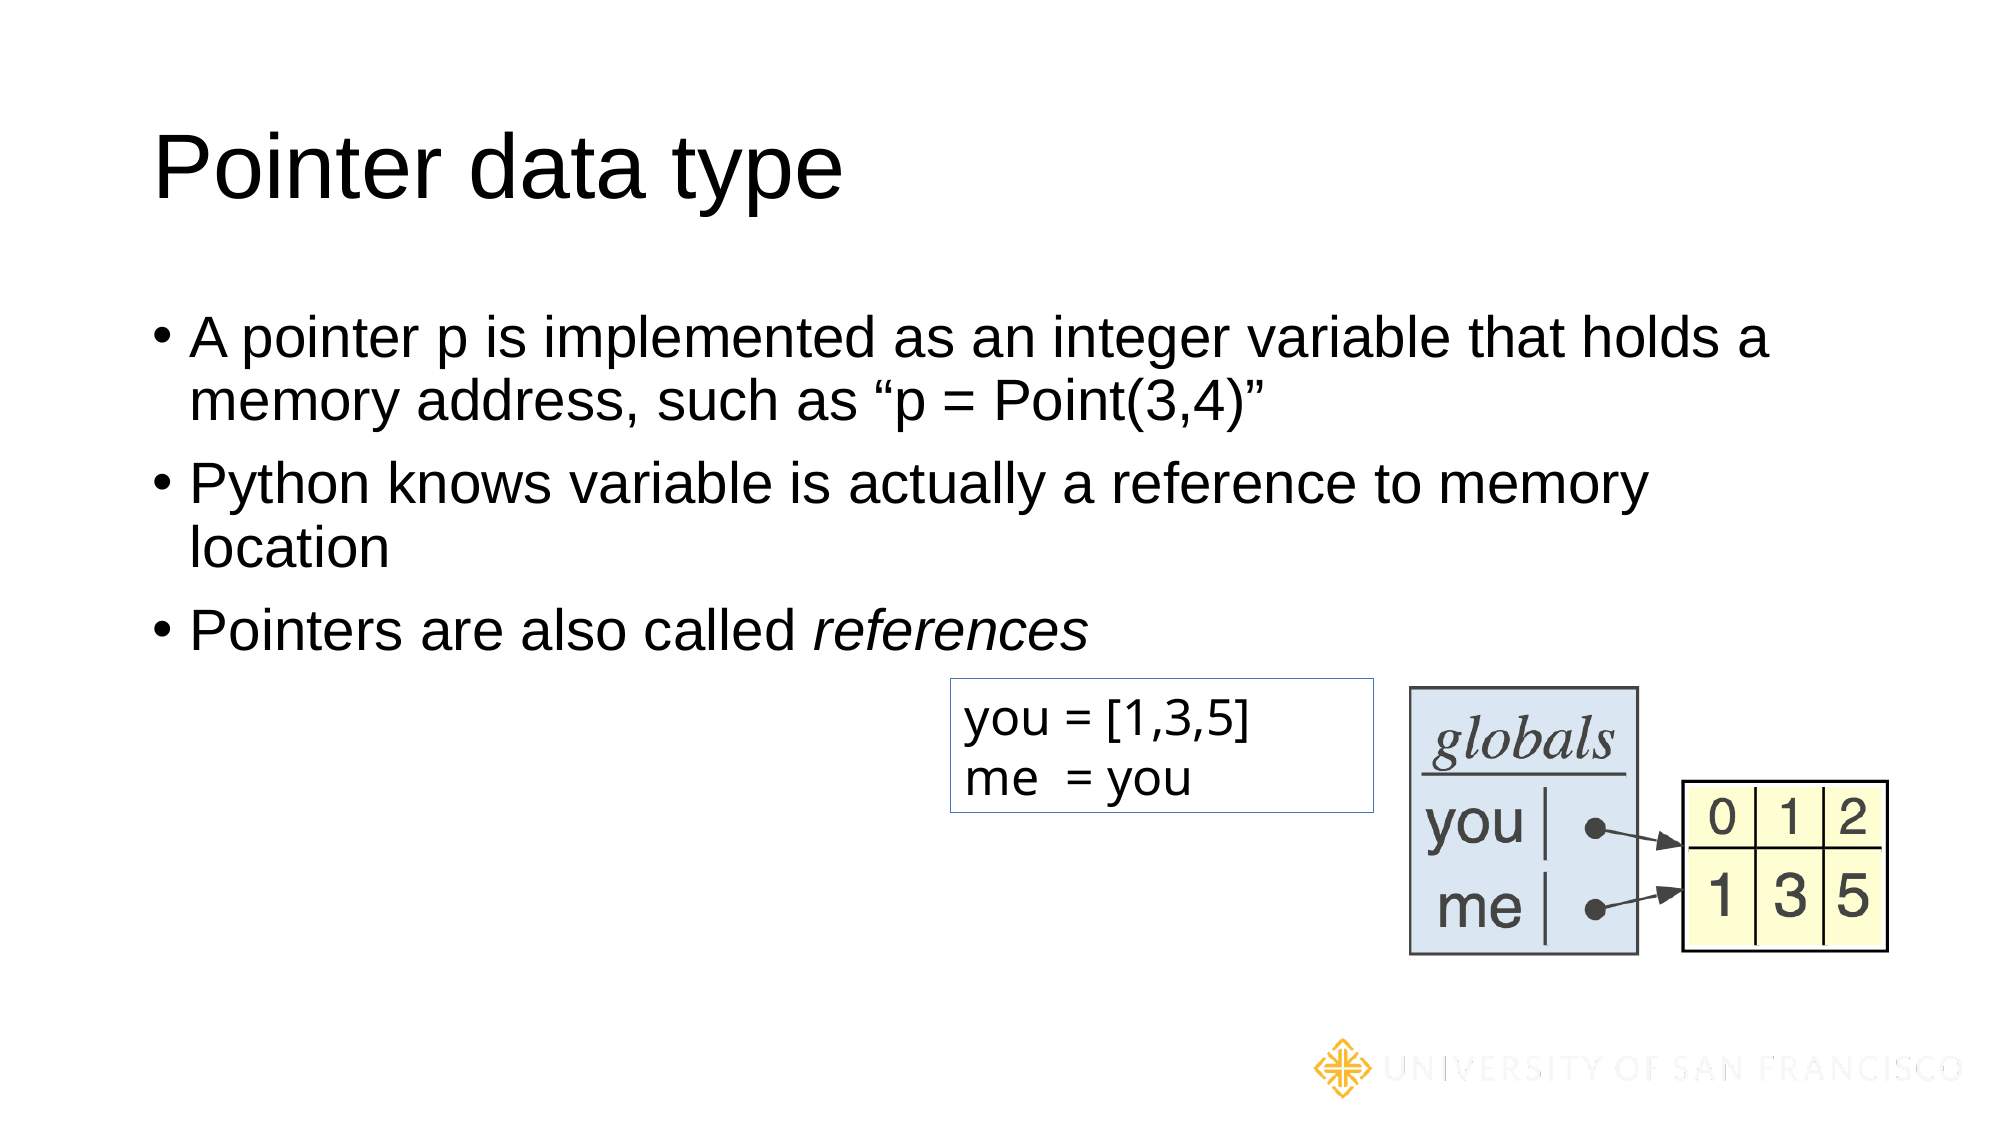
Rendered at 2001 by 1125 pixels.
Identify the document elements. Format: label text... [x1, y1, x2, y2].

title Pointer data type [137, 59, 1863, 278]
text_box you = [1,3,5] me = you [950, 678, 1374, 813]
picture [1399, 674, 1903, 967]
list A pointer p is implemented as an integer variable that holds a memory address, such as “p = Point(3,4)” Python knows variable is actually a reference to memory location Pointers are also called references [137, 299, 1863, 1014]
